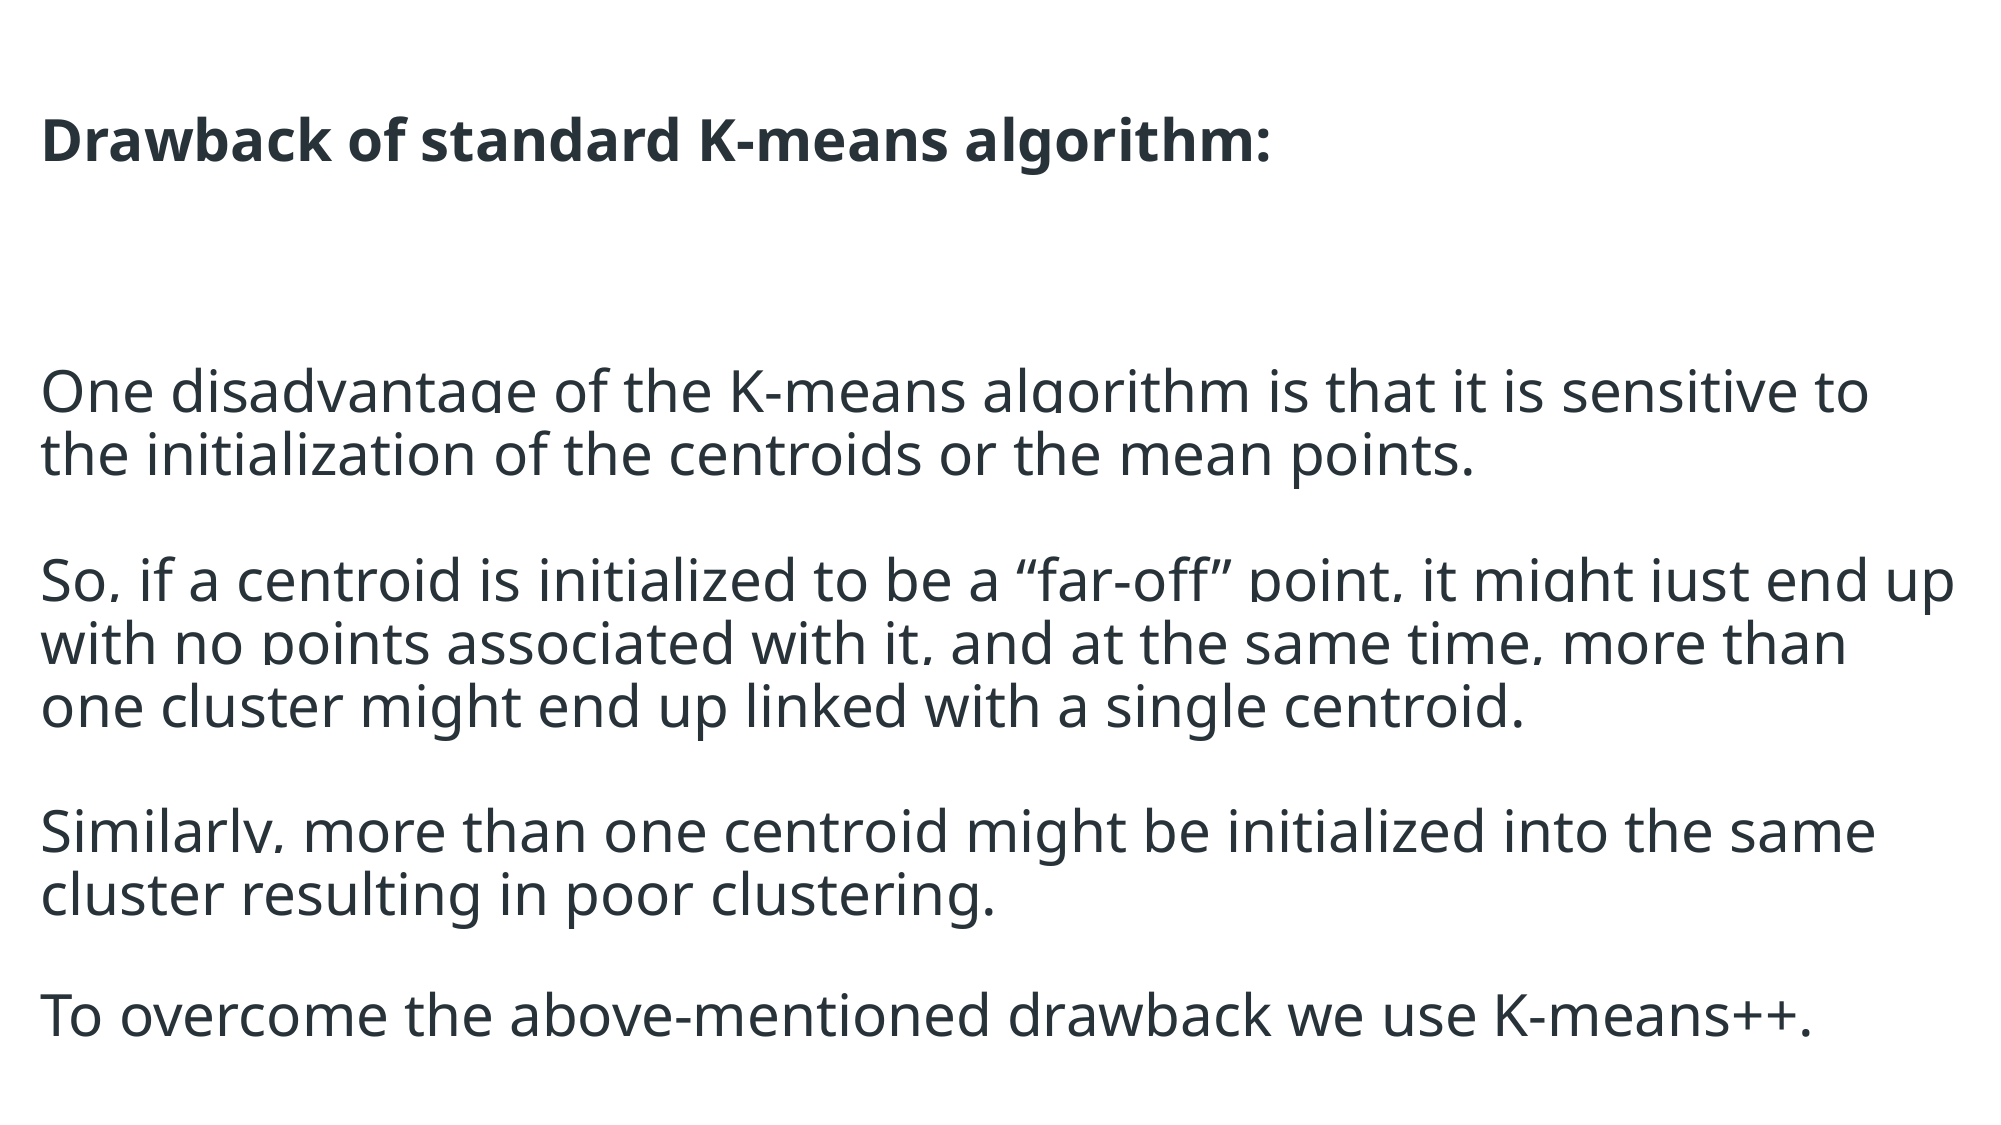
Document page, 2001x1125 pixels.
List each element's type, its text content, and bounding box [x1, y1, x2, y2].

title Drawback of standard K-means algorithm: One disadvantage of the K-means algorithm is that it is sensitive to the initialization of the centroids or the mean points. So, if a centroid is initialized to be a “far-off” point, it might just end up with no points associated with it, and at the same time, more than one cluster might end up linked with a single centroid. Similarly, more than one centroid might be initialized into the same cluster resulting in poor clustering. To overcome the above-mentioned drawback we use K-means++. [25, 8, 1976, 1125]
